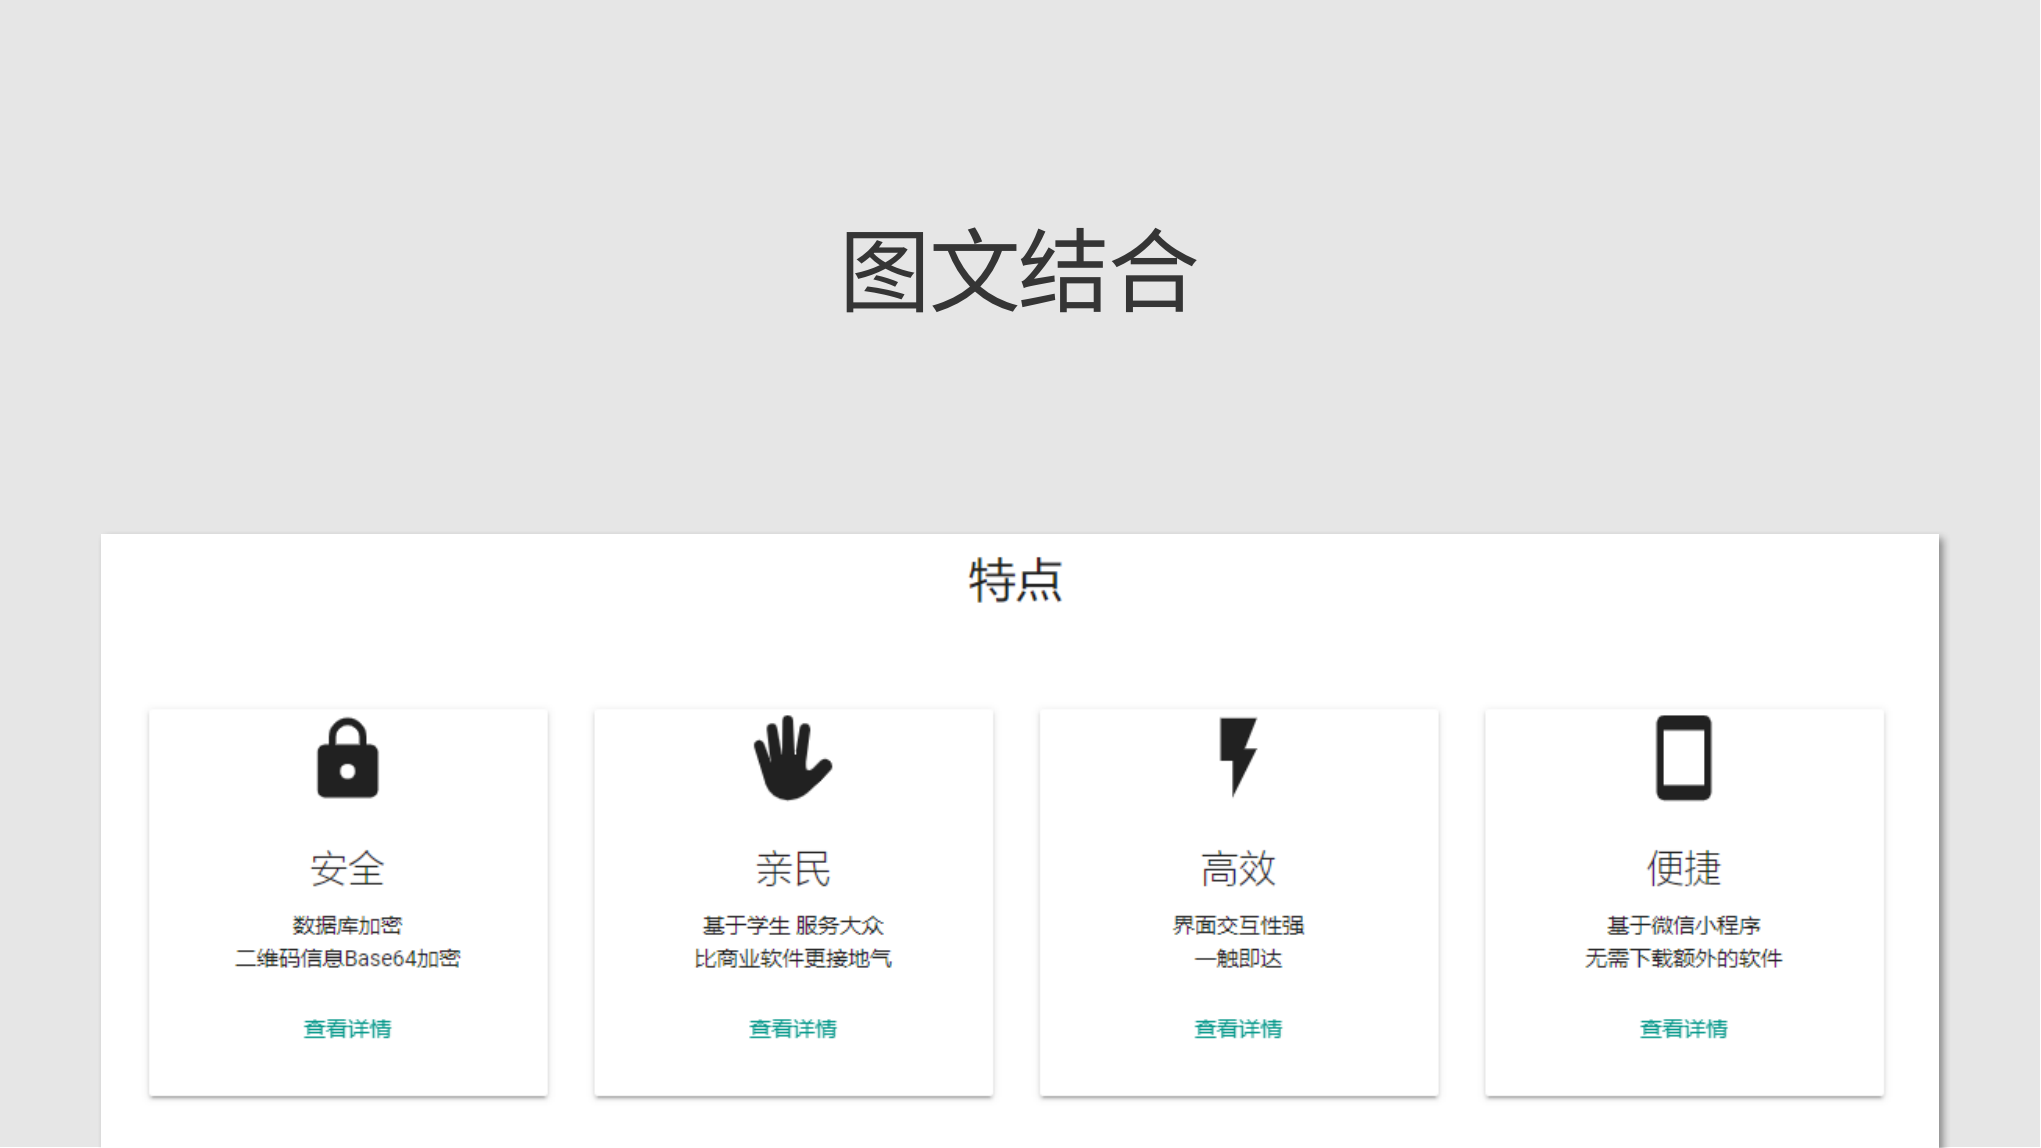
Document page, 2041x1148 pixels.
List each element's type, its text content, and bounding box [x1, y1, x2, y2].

picture [101, 534, 1939, 1148]
text_box 图文结合 [284, 200, 1756, 351]
